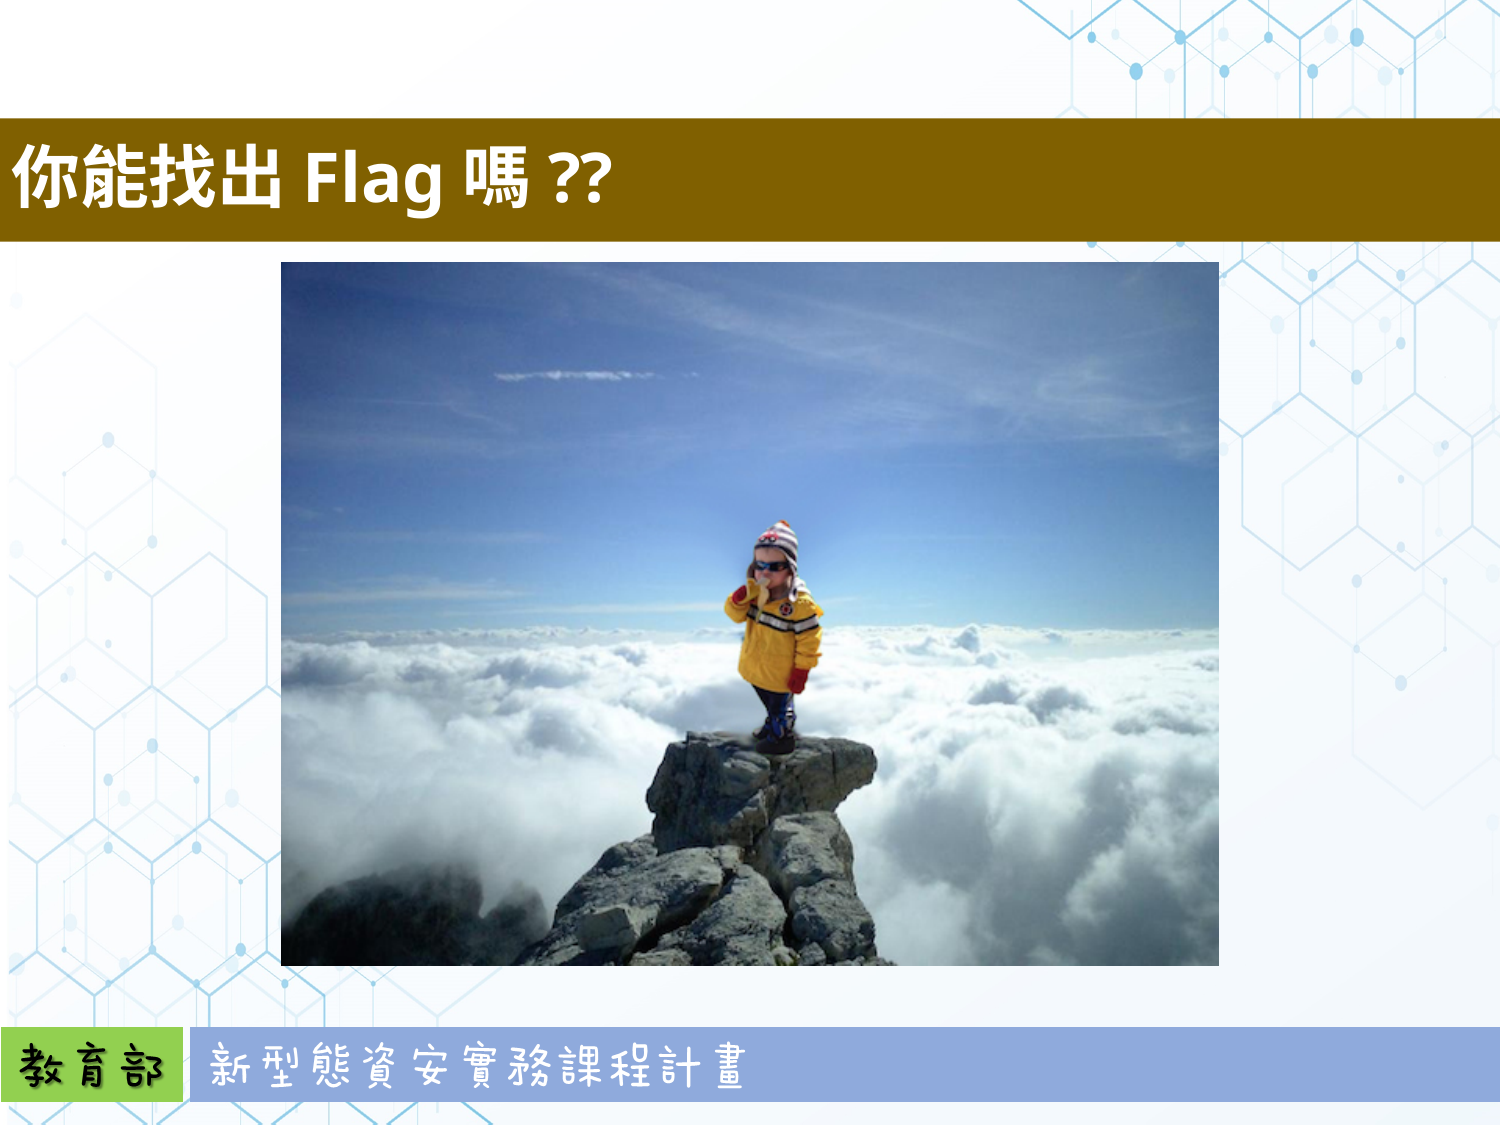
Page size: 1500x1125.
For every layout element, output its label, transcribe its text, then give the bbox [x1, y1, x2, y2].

picture [0, 242, 1500, 1125]
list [281, 262, 1219, 966]
picture [0, 0, 1500, 118]
text_box 你能找出Flag嗎?? [0, 118, 1500, 242]
